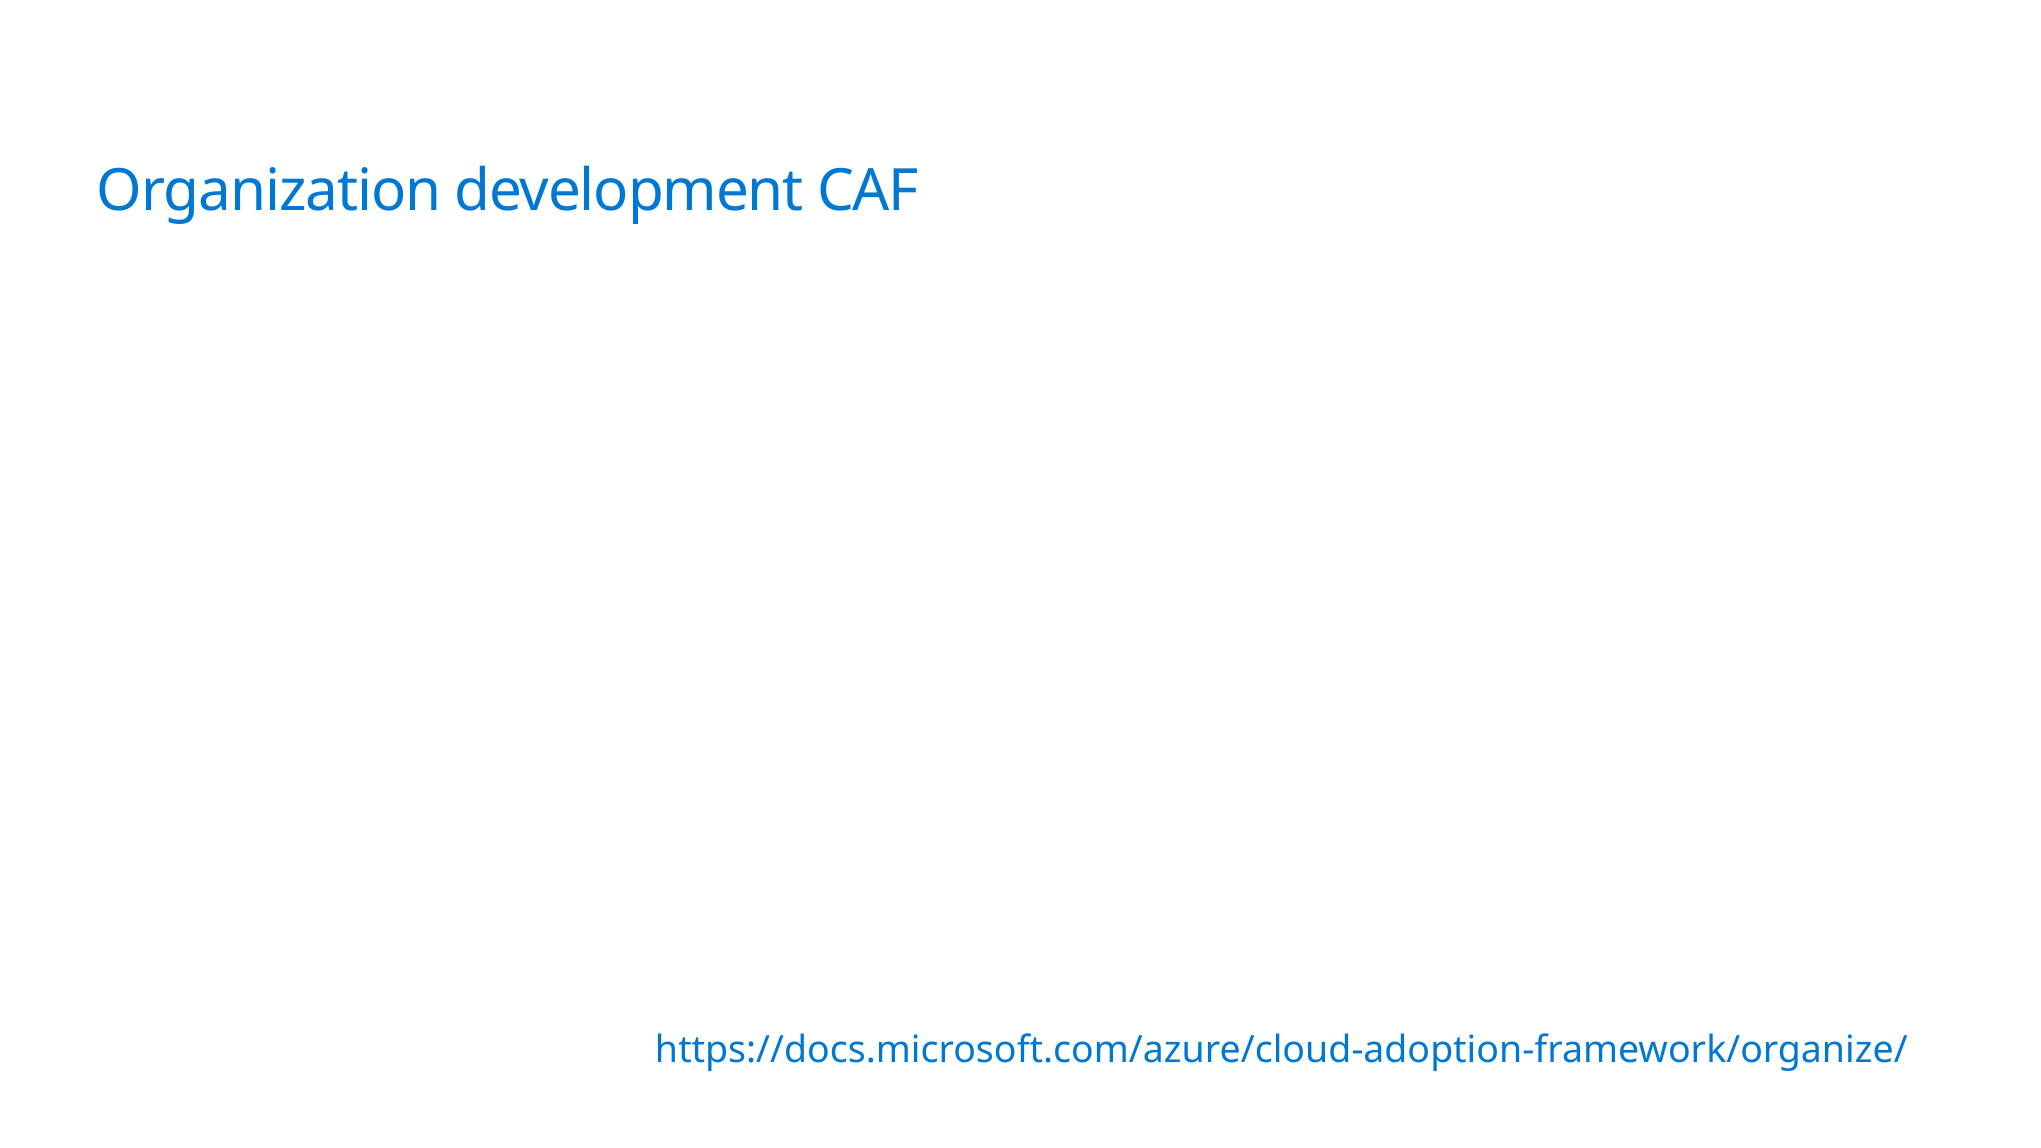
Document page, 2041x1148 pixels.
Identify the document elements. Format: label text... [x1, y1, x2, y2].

text_box https://docs.microsoft.com/azure/cloud-adoption-framework/organize/ [625, 1001, 1949, 1148]
title Organization development CAF [96, 144, 1627, 229]
